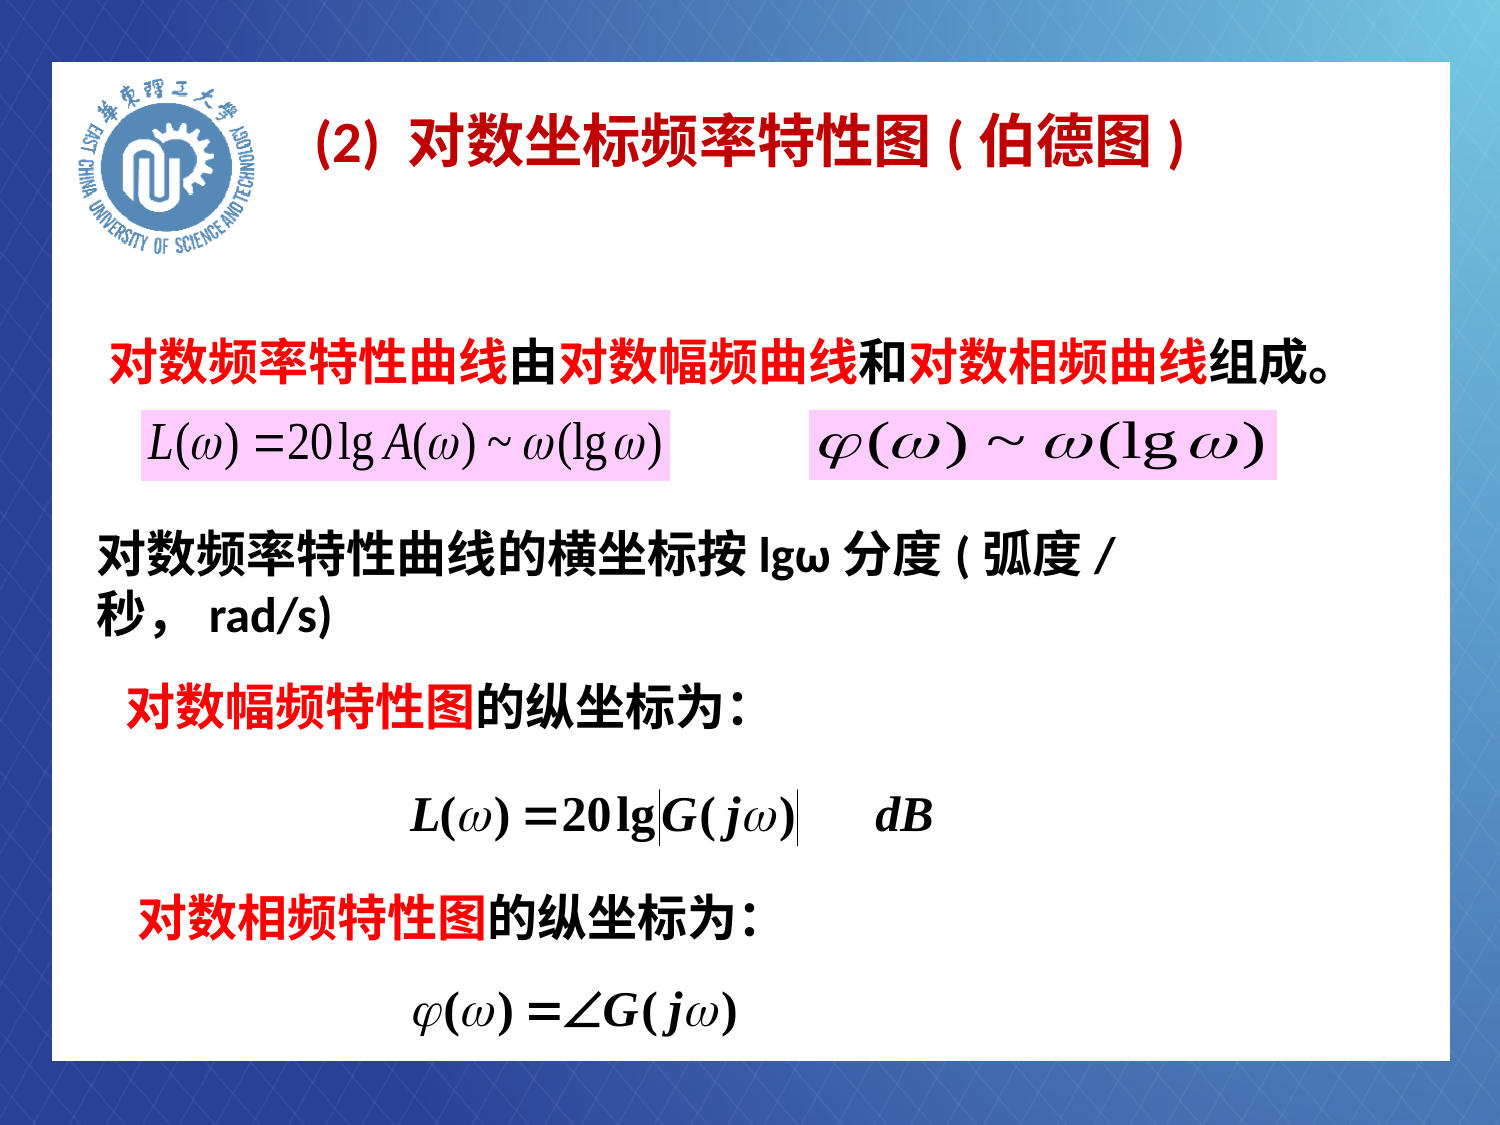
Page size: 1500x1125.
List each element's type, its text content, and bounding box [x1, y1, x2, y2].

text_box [140, 409, 671, 482]
text_box 对数频率特性曲线由对数幅频曲线和对数相频曲线组成。 [93, 292, 1477, 398]
title (2) 对数坐标频率特性图(伯德图) [74, 44, 1426, 233]
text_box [409, 986, 740, 1044]
text_box 对数幅频特性图的纵坐标为： [110, 667, 791, 743]
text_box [808, 409, 1278, 481]
text_box 对数频率特性曲线的横坐标按lgω分度(弧度/秒，rad/s) [82, 515, 1336, 651]
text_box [403, 784, 938, 850]
picture [0, 0, 1500, 1125]
text_box 对数相频特性图的纵坐标为： [122, 878, 803, 954]
